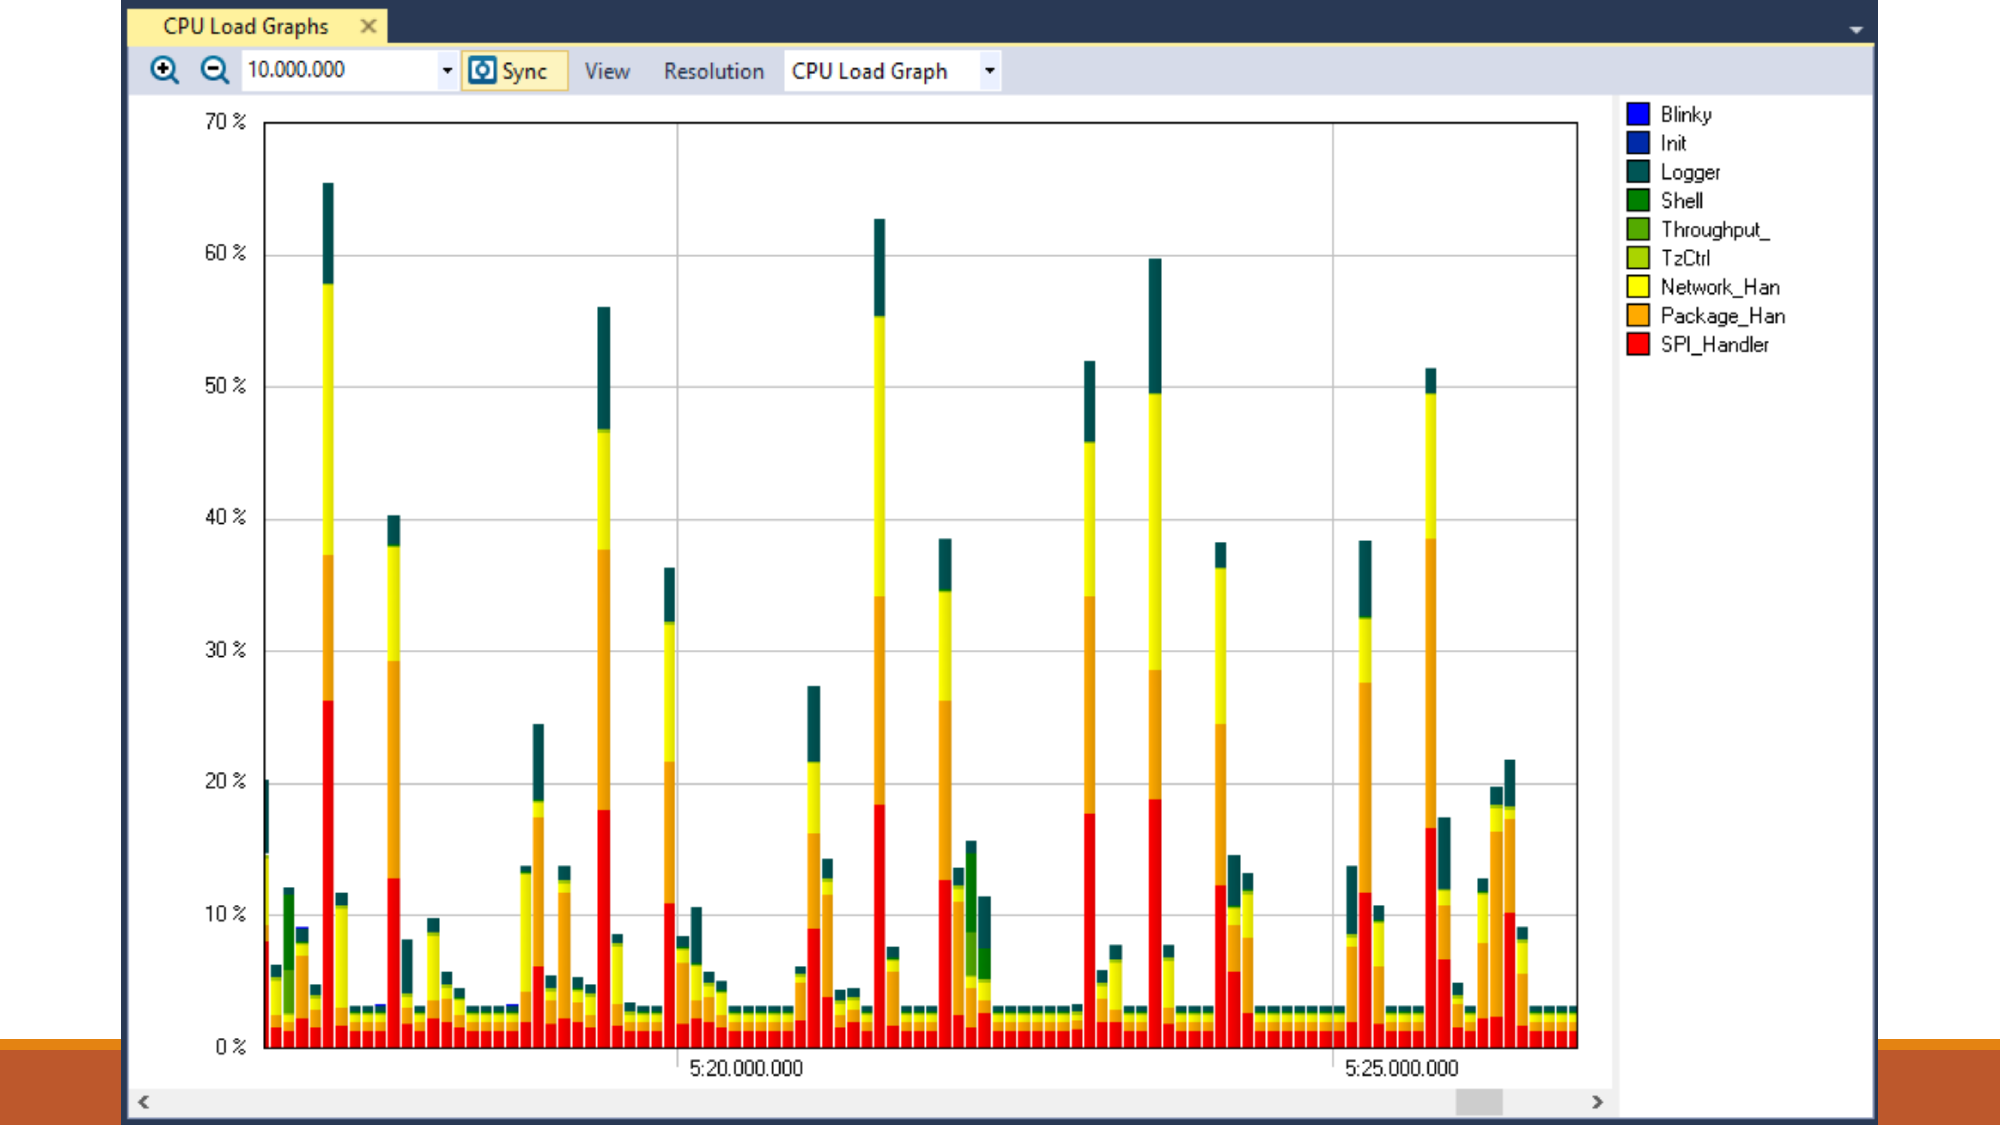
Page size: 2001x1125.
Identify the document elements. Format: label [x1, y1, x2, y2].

picture [121, 0, 1879, 1125]
